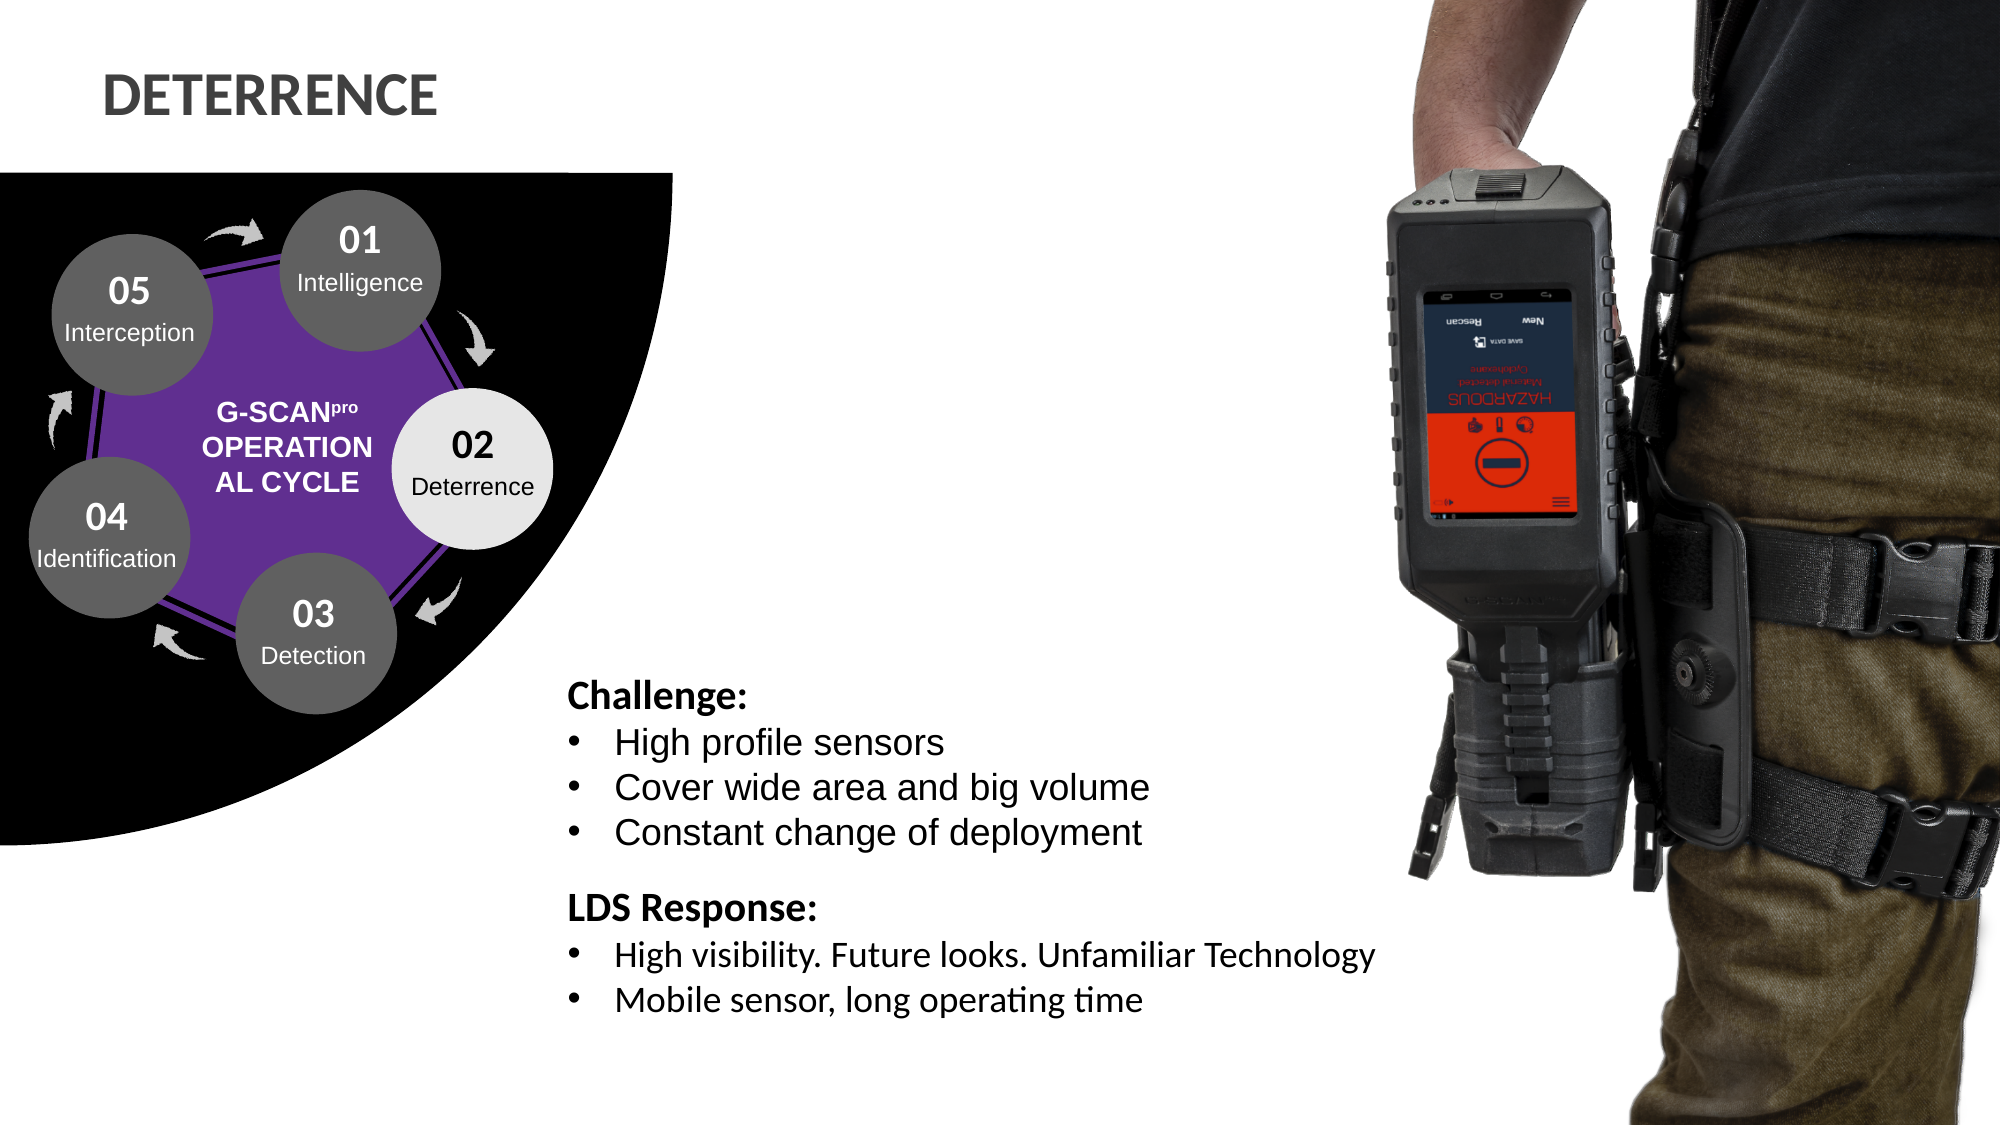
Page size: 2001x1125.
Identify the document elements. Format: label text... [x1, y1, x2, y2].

text_box DETERRENCE [87, 45, 1380, 184]
text_box Challenge: High profile sensors Cover wide area and big volume Constant change of deployment LDS Response: High visibility. Future looks. Unfamiliar Technology Mobile sensor, long operating time [552, 660, 1380, 1028]
text_box [0, 172, 673, 846]
picture [1385, 0, 2000, 1125]
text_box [14, 189, 565, 715]
